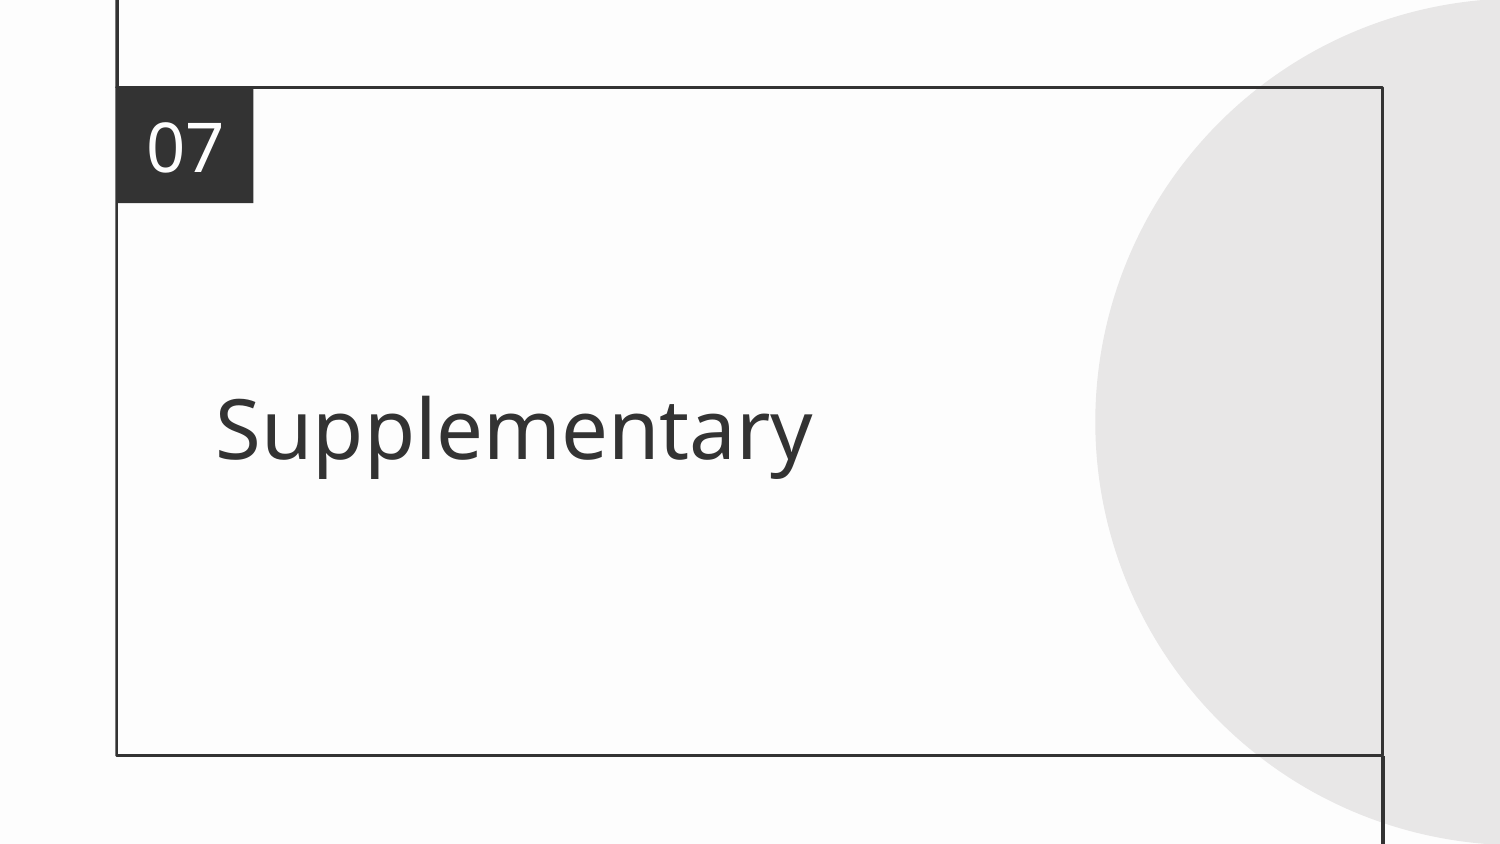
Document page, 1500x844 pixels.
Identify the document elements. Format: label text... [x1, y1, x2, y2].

title 07 [118, 87, 254, 204]
title Supplementary [200, 352, 1032, 491]
